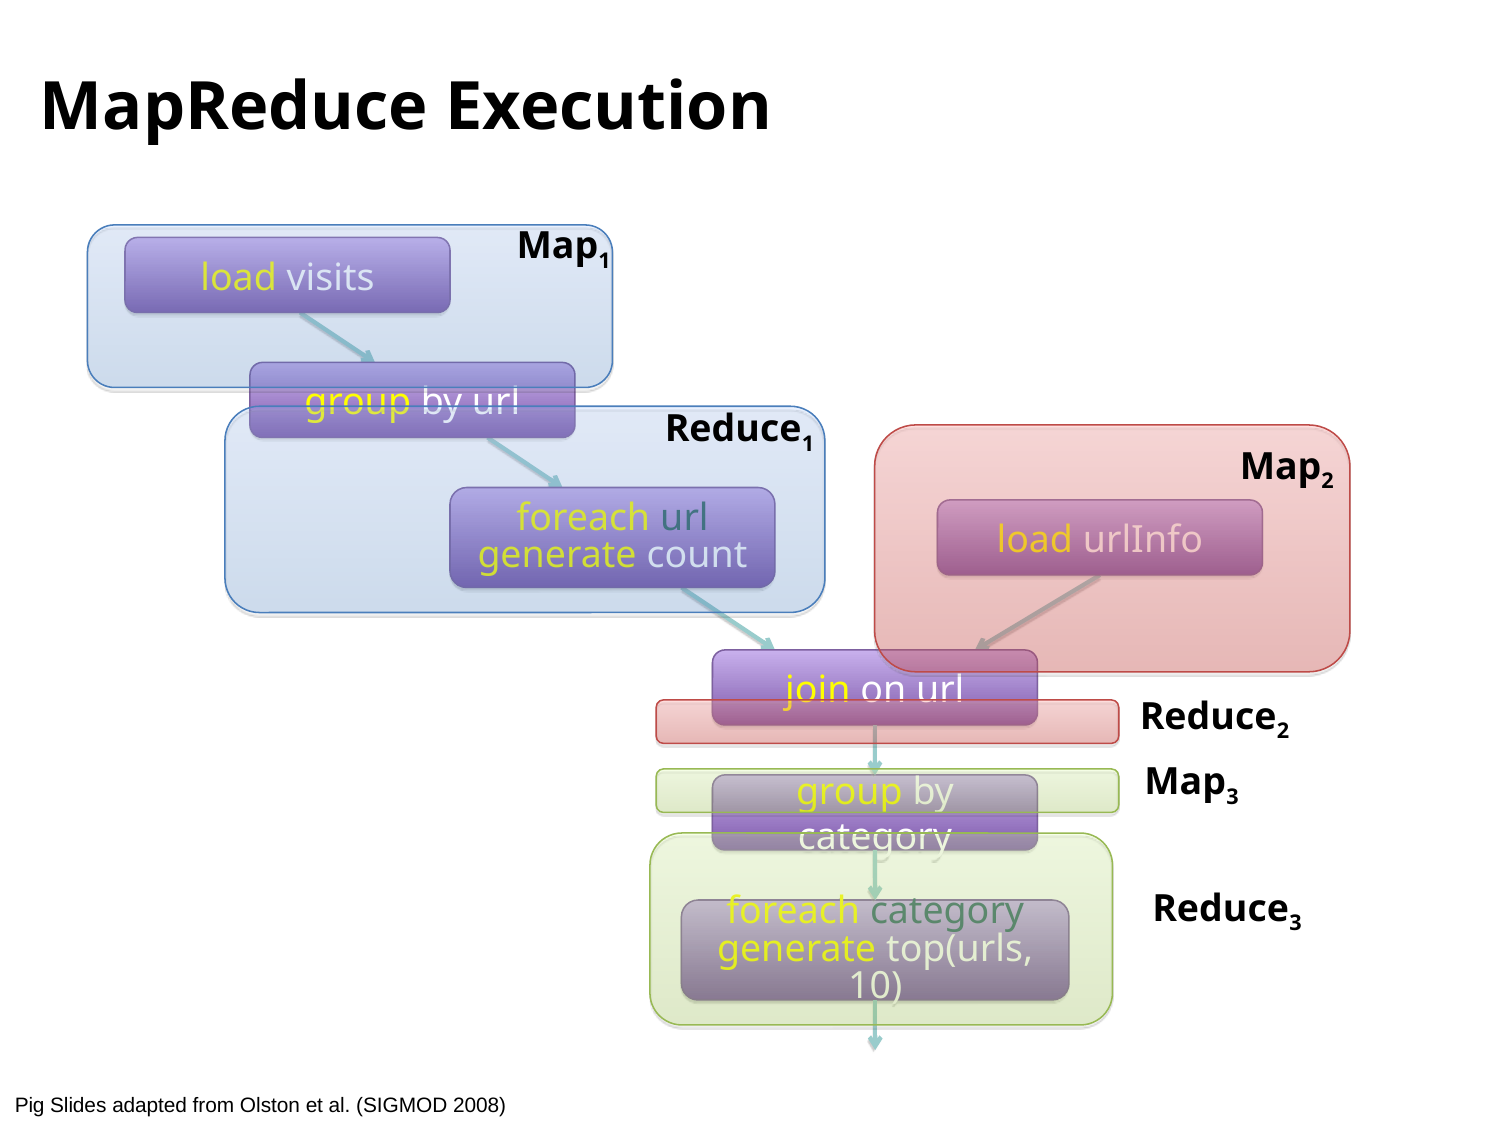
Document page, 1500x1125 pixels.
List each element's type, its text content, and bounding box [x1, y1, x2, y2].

text_box [224, 406, 825, 613]
text_box Map2 [1224, 434, 1371, 501]
text_box Map1 [501, 214, 626, 280]
text_box [656, 768, 1119, 813]
text_box Pig Slides adapted from Olston et al. (SIGMOD 2008) [0, 1084, 563, 1125]
text_box group by category [712, 817, 1038, 833]
text_box Reduce2 [1125, 684, 1343, 751]
text_box join on url [712, 649, 1038, 699]
text_box Reduce3 [1137, 876, 1331, 943]
text_box Reduce1 [650, 396, 839, 463]
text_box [681, 587, 776, 651]
text_box [874, 424, 1350, 672]
title MapReduce Execution [24, 18, 1451, 188]
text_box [487, 437, 563, 488]
text_box [656, 699, 1119, 744]
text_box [999, 549, 1076, 676]
text_box [87, 224, 613, 388]
text_box Map3 [1129, 749, 1275, 816]
text_box [649, 832, 1113, 1025]
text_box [299, 312, 376, 363]
text_box group by url [249, 392, 575, 407]
